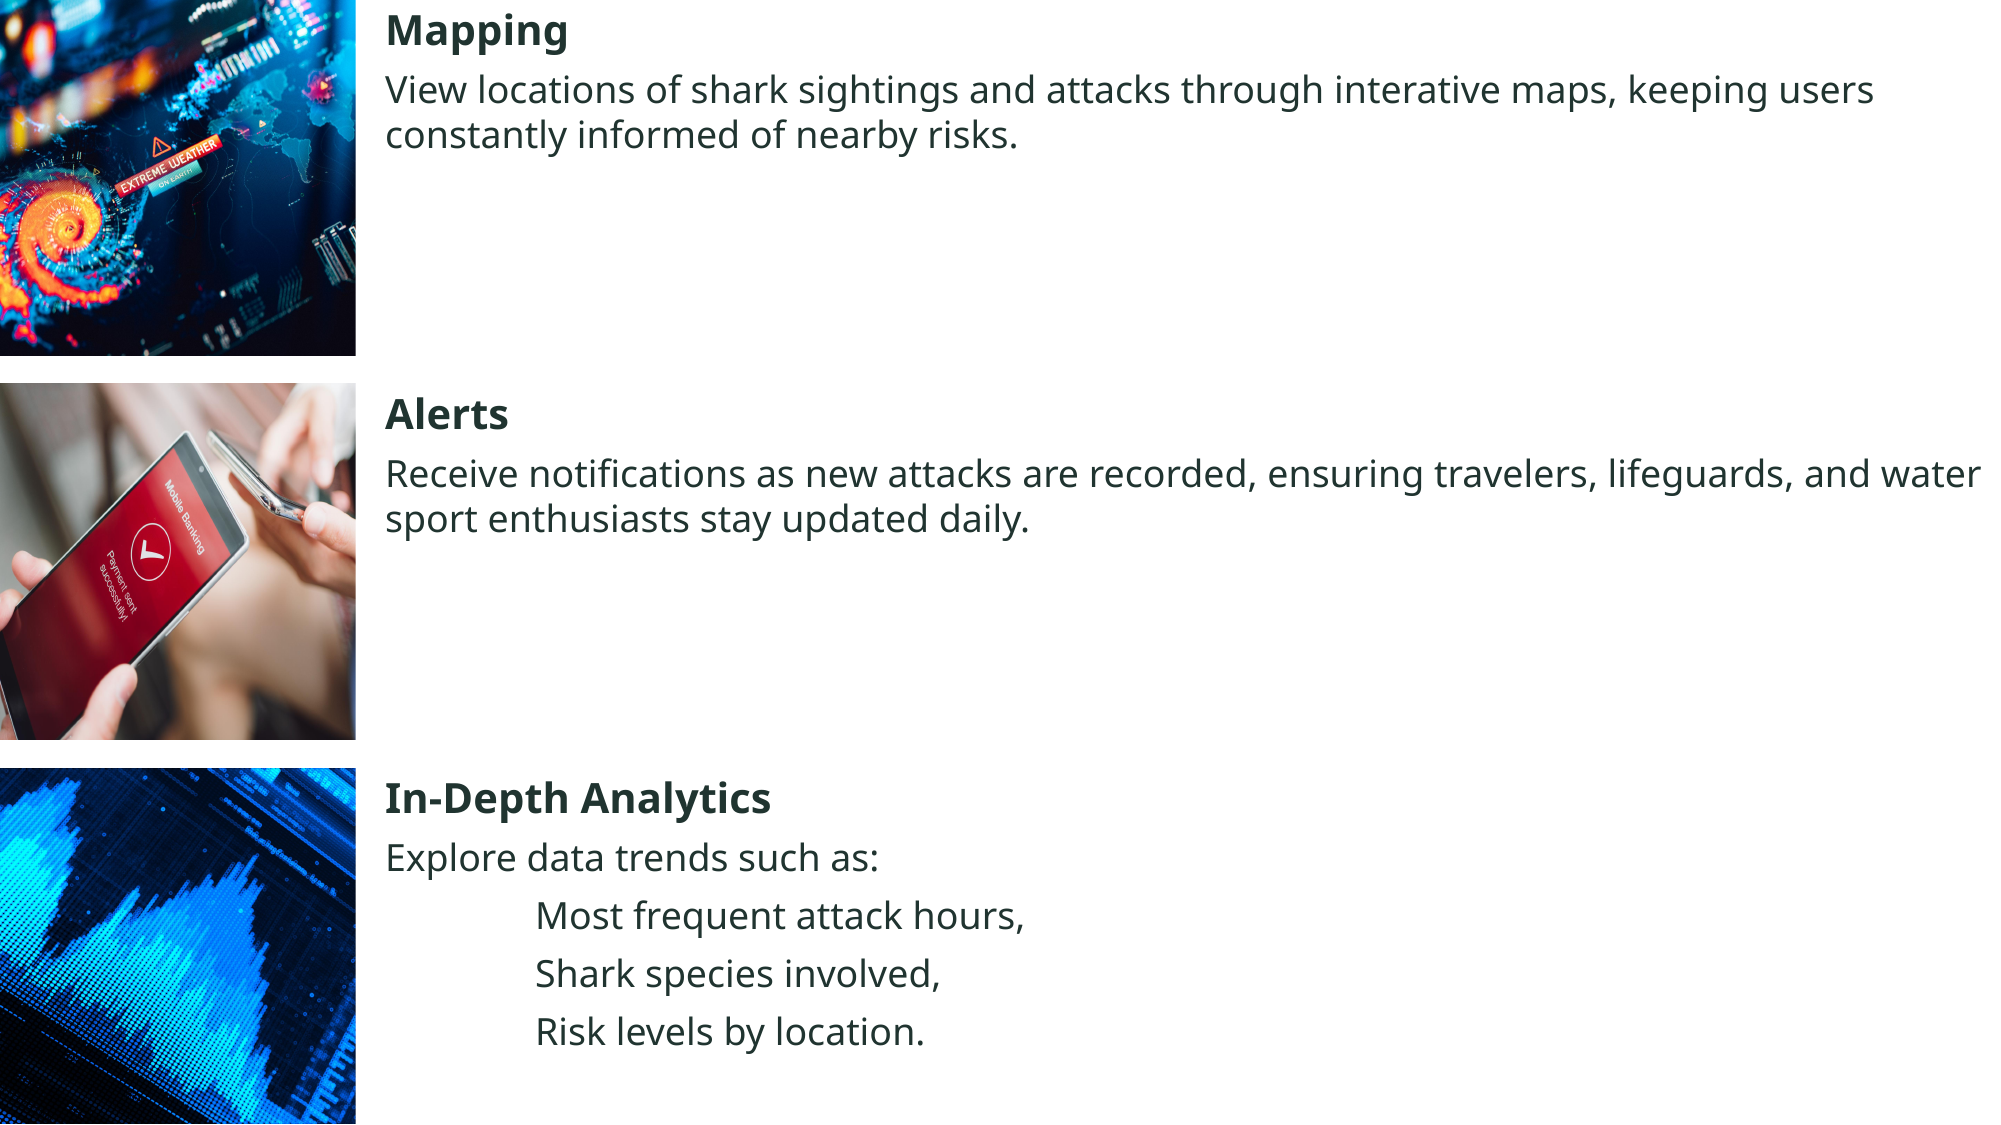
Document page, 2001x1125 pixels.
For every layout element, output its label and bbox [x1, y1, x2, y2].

list [0, 0, 2000, 1125]
